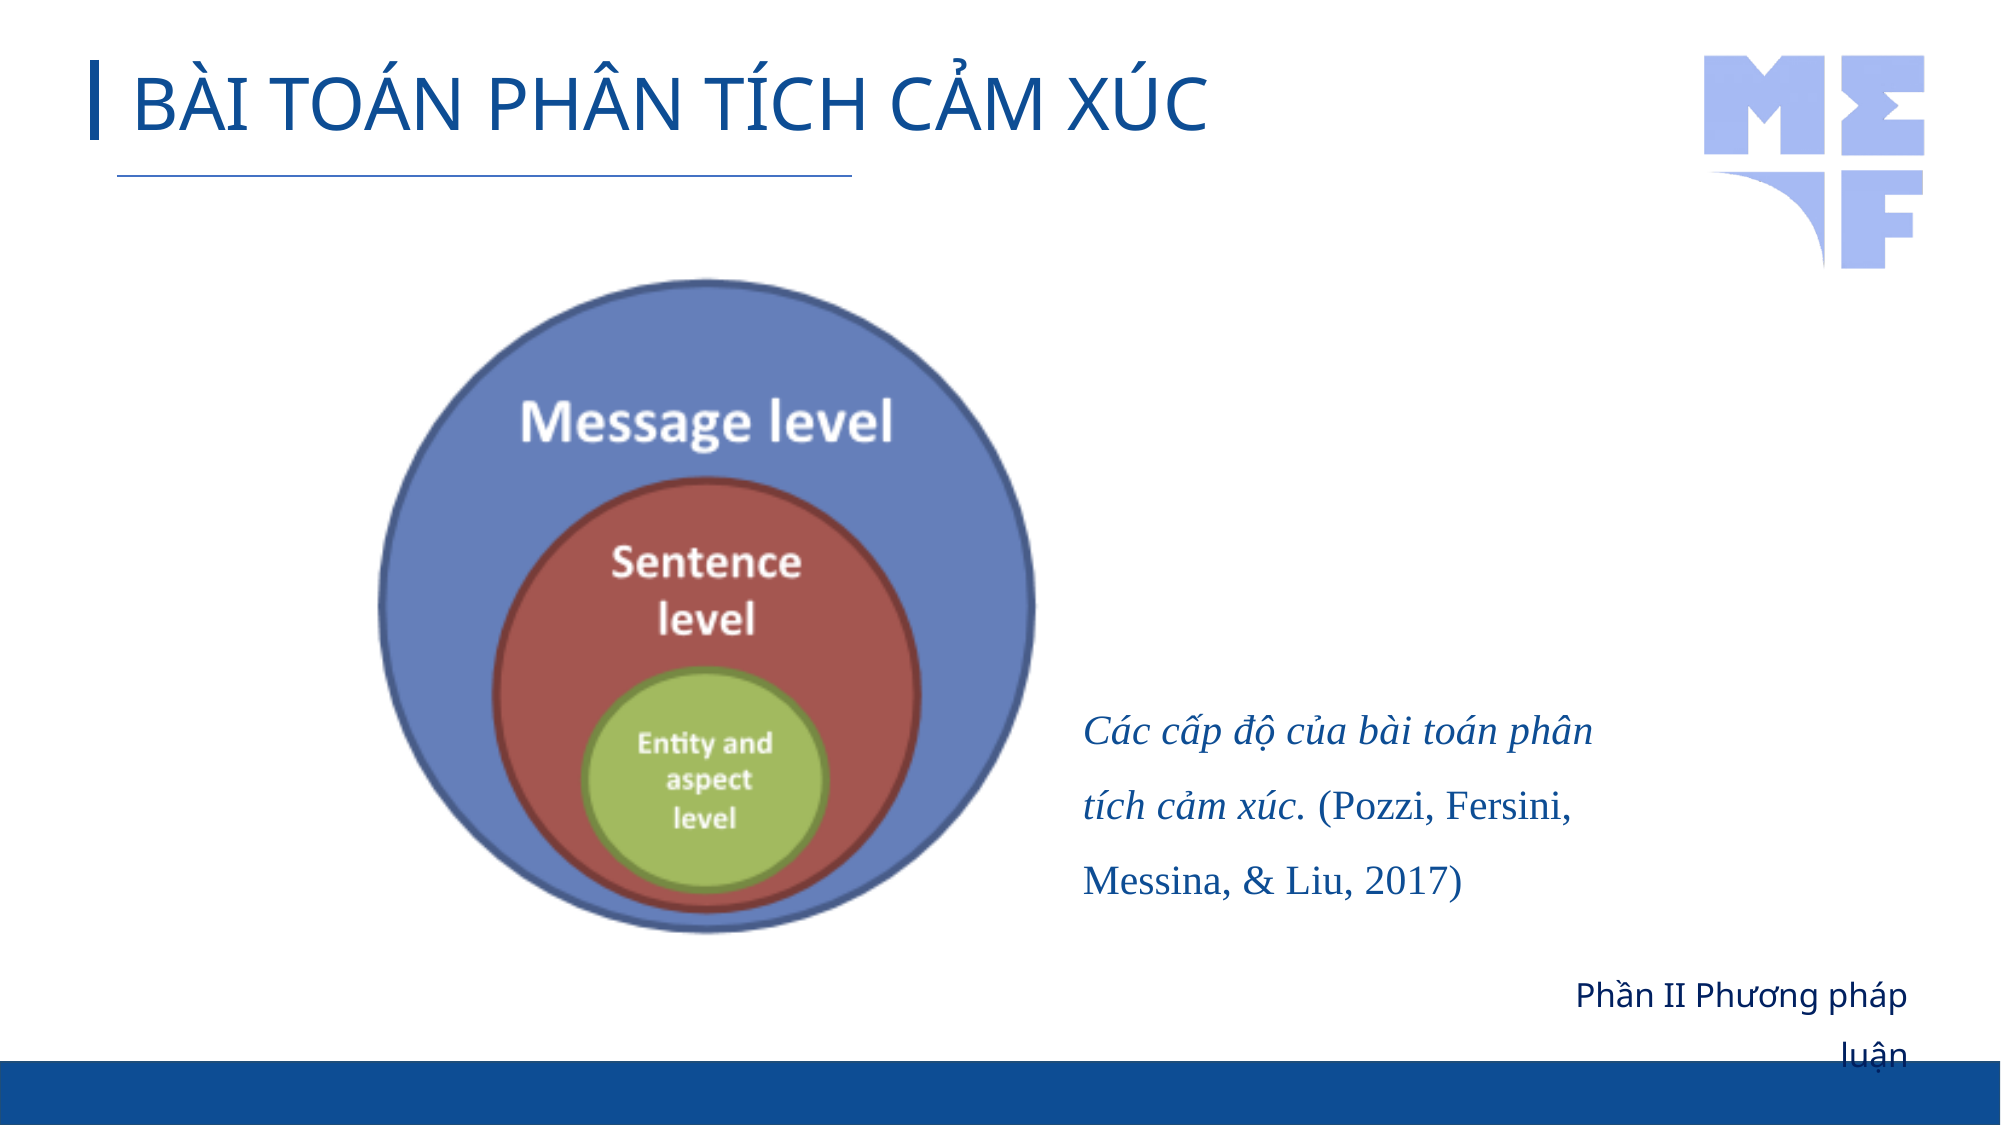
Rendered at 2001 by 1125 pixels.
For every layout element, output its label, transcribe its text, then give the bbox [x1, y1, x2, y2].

title BÀI TOÁN PHÂN TÍCH CẢM XÚC [116, 59, 1547, 221]
text_box Phần II Phương pháp luận [1486, 947, 1924, 1082]
text_box Các cấp độ của bài toán phân tích cảm xúc. (Pozzi, Fersini, Messina, & Liu, 2017) [1116, 670, 1622, 911]
picture [294, 220, 1116, 962]
